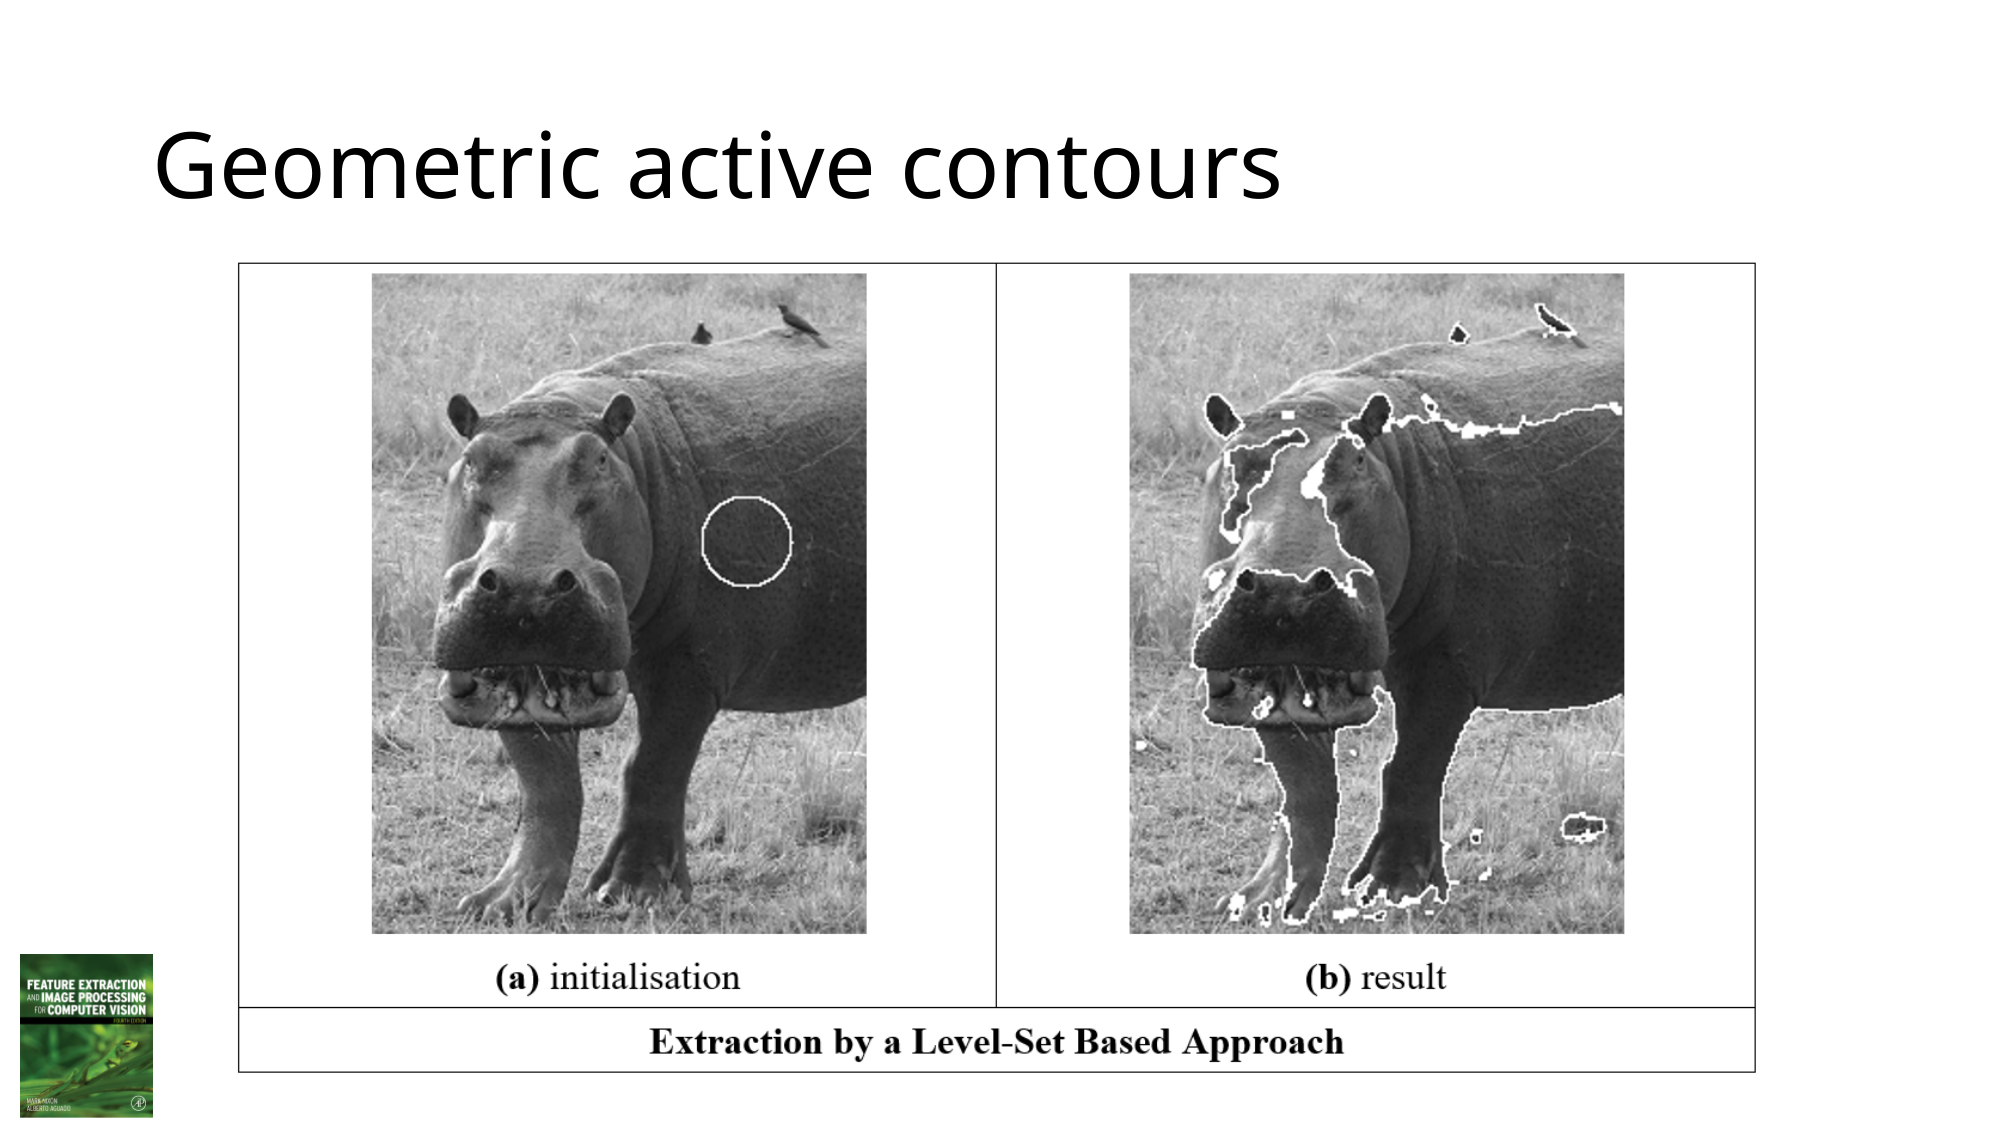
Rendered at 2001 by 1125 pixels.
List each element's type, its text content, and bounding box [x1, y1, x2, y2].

picture [225, 252, 1775, 1092]
picture [20, 954, 153, 1118]
title Geometric active contours [137, 59, 1863, 278]
